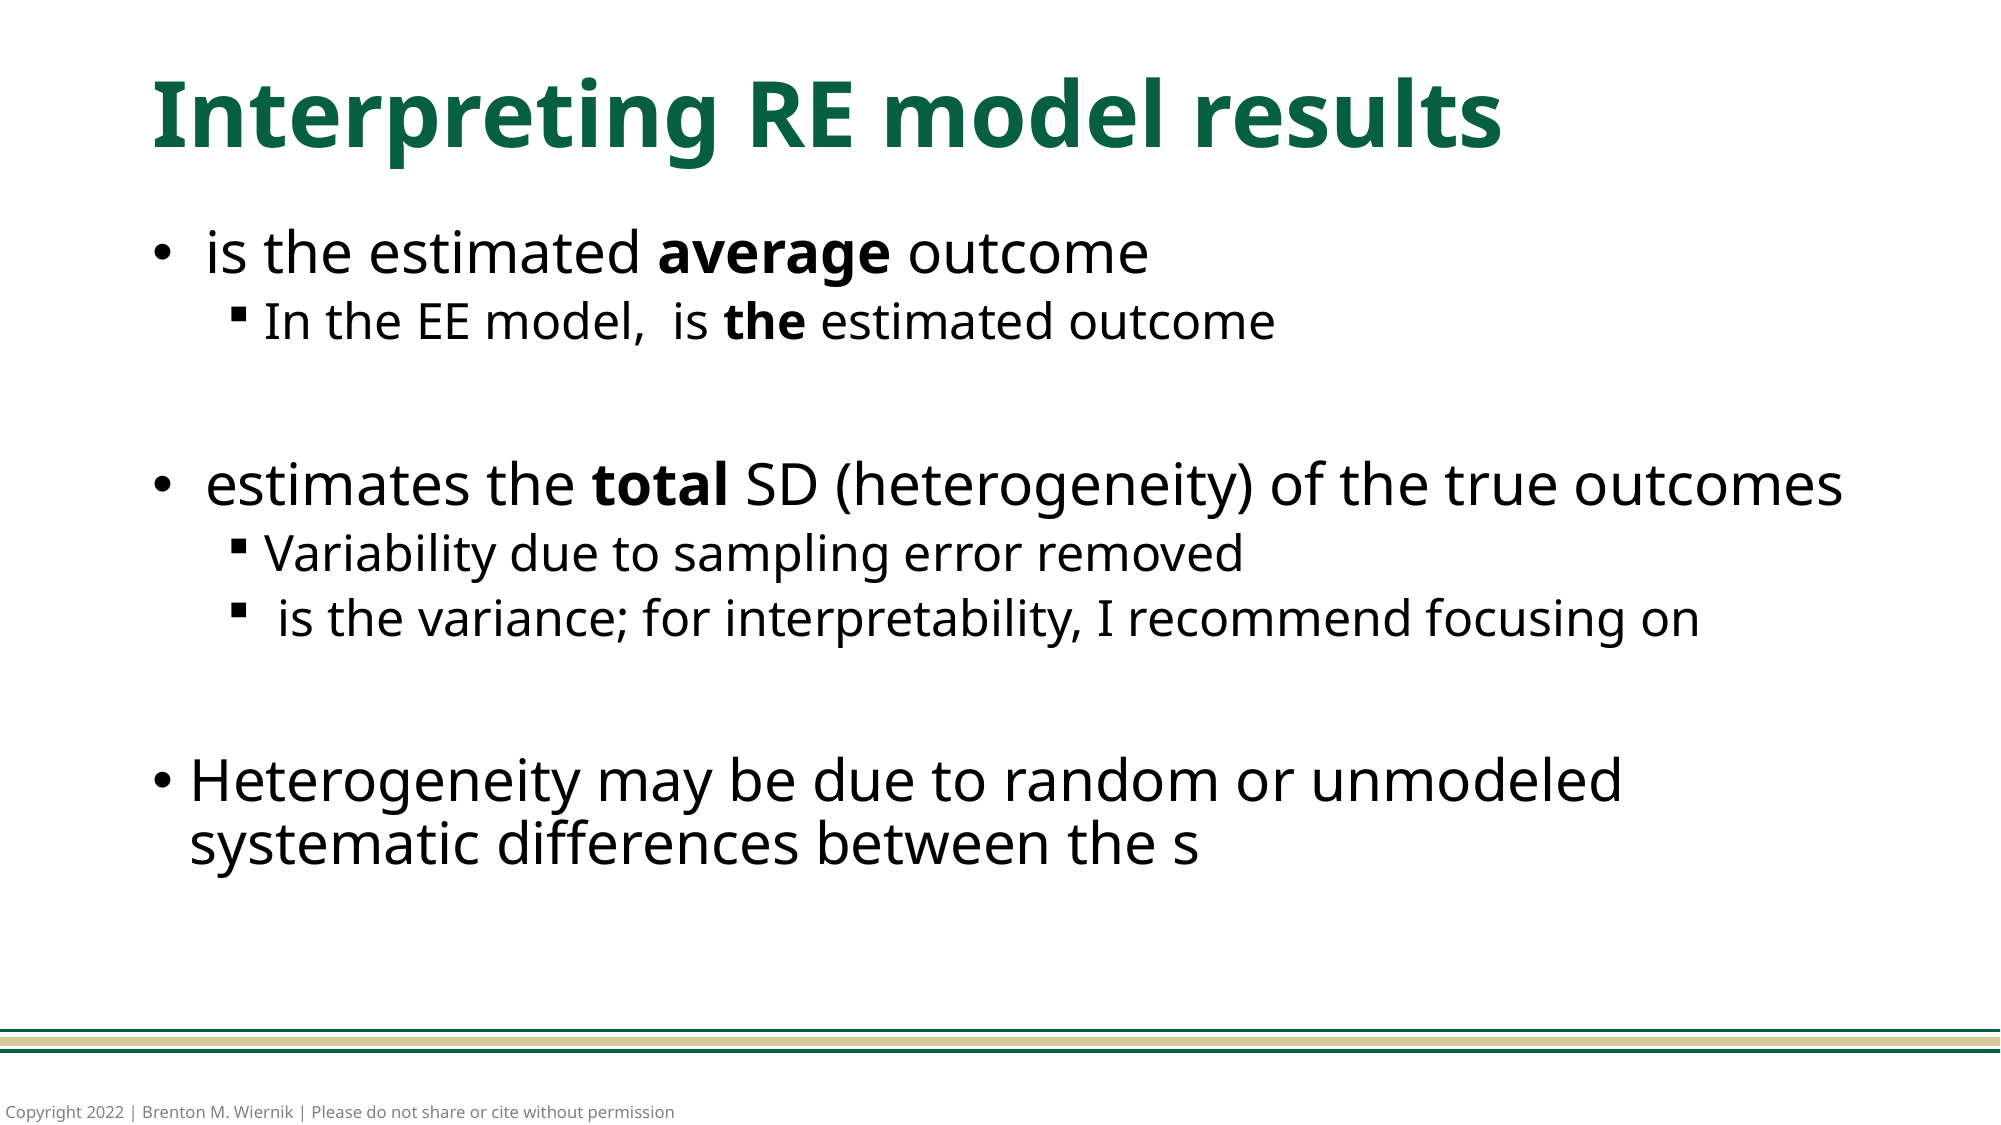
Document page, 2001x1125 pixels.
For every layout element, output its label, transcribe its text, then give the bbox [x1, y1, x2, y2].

title Interpreting RE model results [137, 59, 1863, 177]
